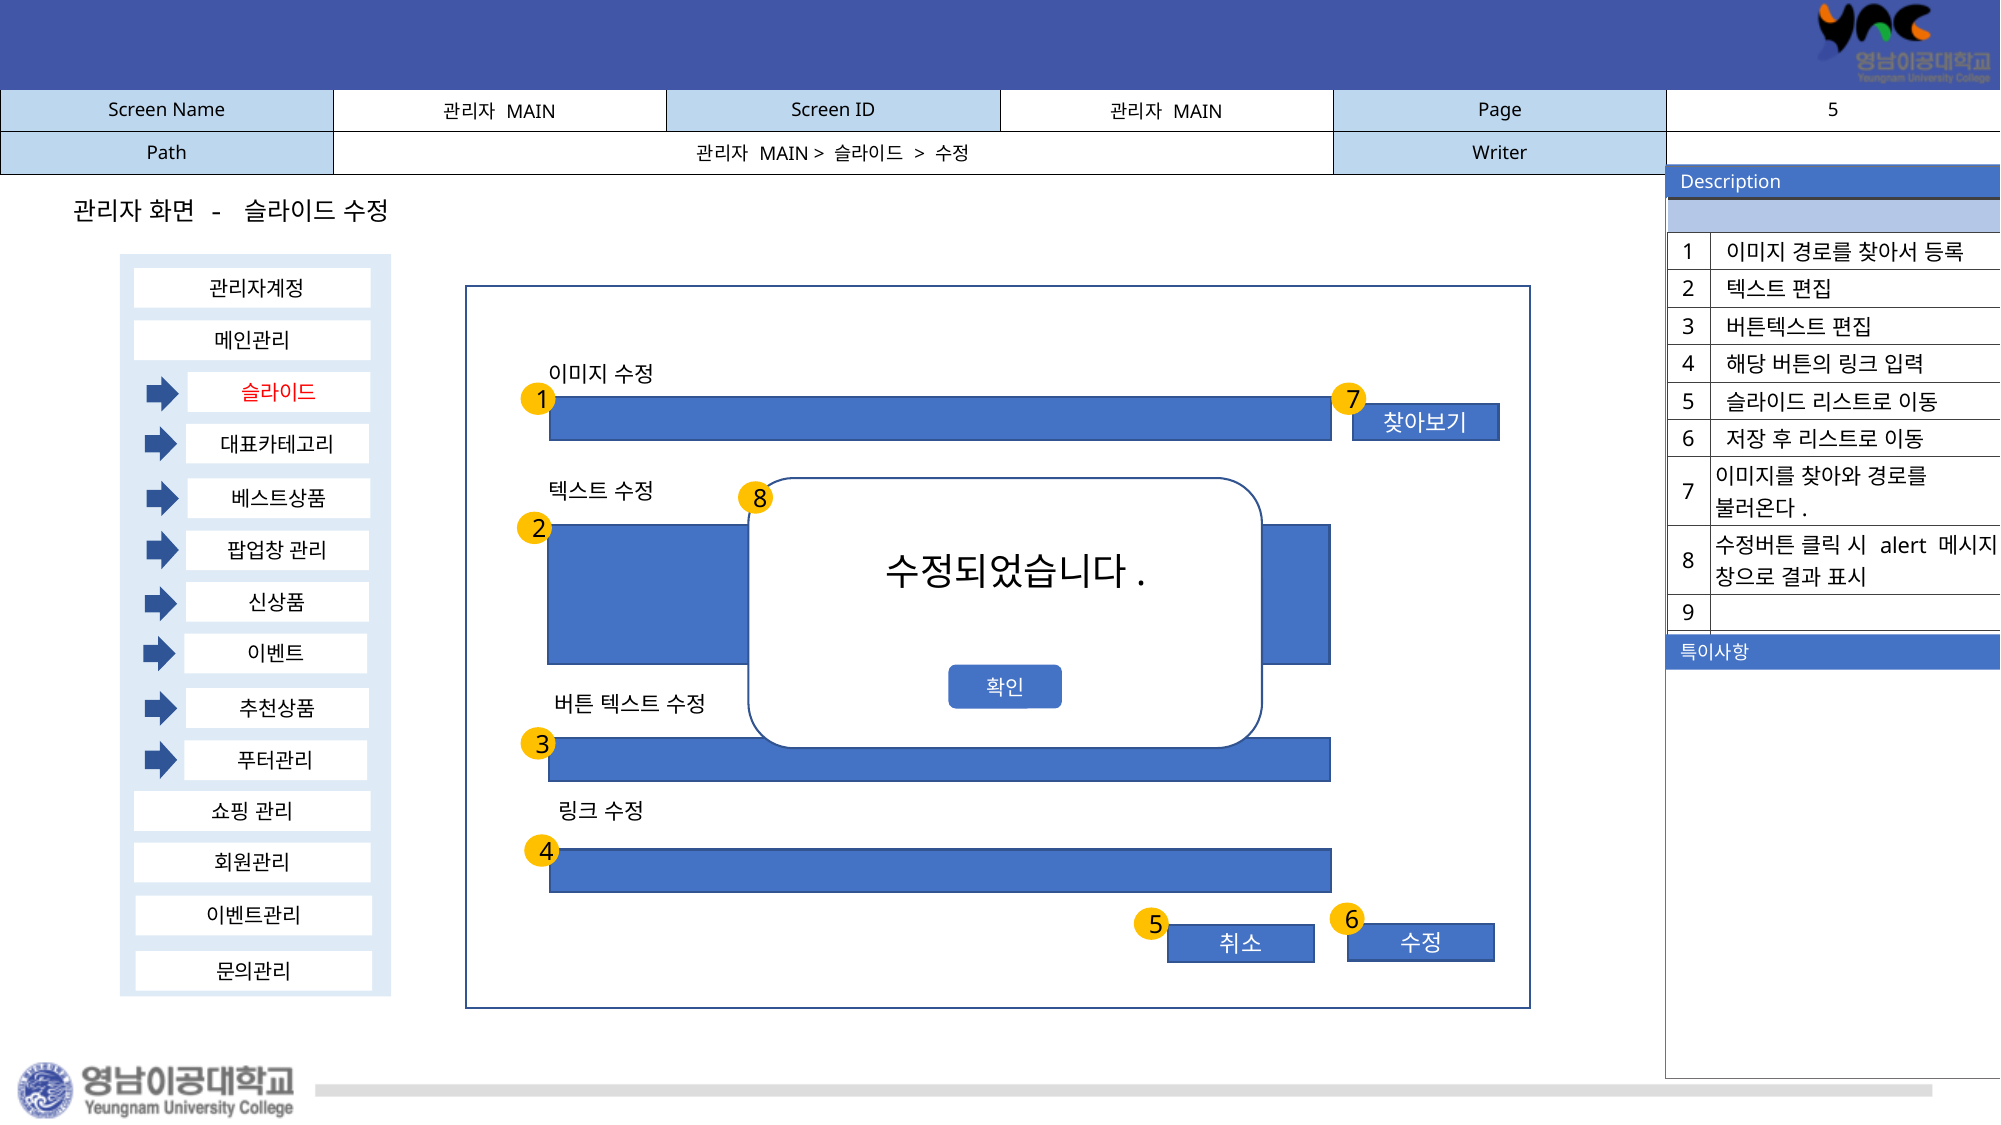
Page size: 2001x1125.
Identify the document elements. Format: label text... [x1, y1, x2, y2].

table_header Screen ID [667, 90, 1000, 131]
text_box 이미지 수정 [533, 353, 772, 395]
text_box 6 [1328, 901, 1366, 937]
text_box 4 [523, 833, 561, 868]
text_box [549, 848, 1332, 893]
picture [1, 1058, 2000, 1125]
text_box [465, 285, 1531, 1009]
text_box 3 [519, 726, 557, 761]
text_box 찾아보기 [1352, 403, 1500, 441]
text_box [1666, 165, 2000, 1058]
table_cell 관리자 MAIN > 슬라이드 > 수정 [334, 132, 1333, 174]
text_box 5 [1132, 906, 1170, 941]
picture [0, 0, 2000, 90]
table_cell [1667, 132, 2000, 163]
table_header 5 [1667, 90, 2000, 131]
table_cell Writer [1334, 132, 1666, 174]
text_box [548, 737, 1331, 782]
text_box [1263, 524, 1331, 665]
table_header Screen Name [1, 90, 333, 131]
text_box [547, 524, 737, 665]
table_header 관리자 MAIN [1001, 90, 1333, 131]
text_box 취소 [1167, 924, 1315, 963]
text_box 텍스트 수정 [533, 470, 772, 512]
text_box 1 [519, 381, 557, 416]
text_box 2 [515, 510, 553, 546]
text_box 관리자 화면 - 슬라이드 수정 [59, 188, 500, 233]
text_box 링크 수정 [543, 790, 782, 832]
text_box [119, 254, 392, 997]
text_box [737, 478, 1262, 749]
text_box 수정 [1347, 923, 1495, 962]
text_box 버튼 텍스트 수정 [539, 682, 737, 724]
table_header Page [1334, 90, 1666, 131]
text_box 7 [1330, 381, 1368, 416]
table_header 관리자 MAIN [334, 90, 666, 131]
text_box [549, 396, 1332, 441]
table_cell Path [1, 132, 333, 174]
